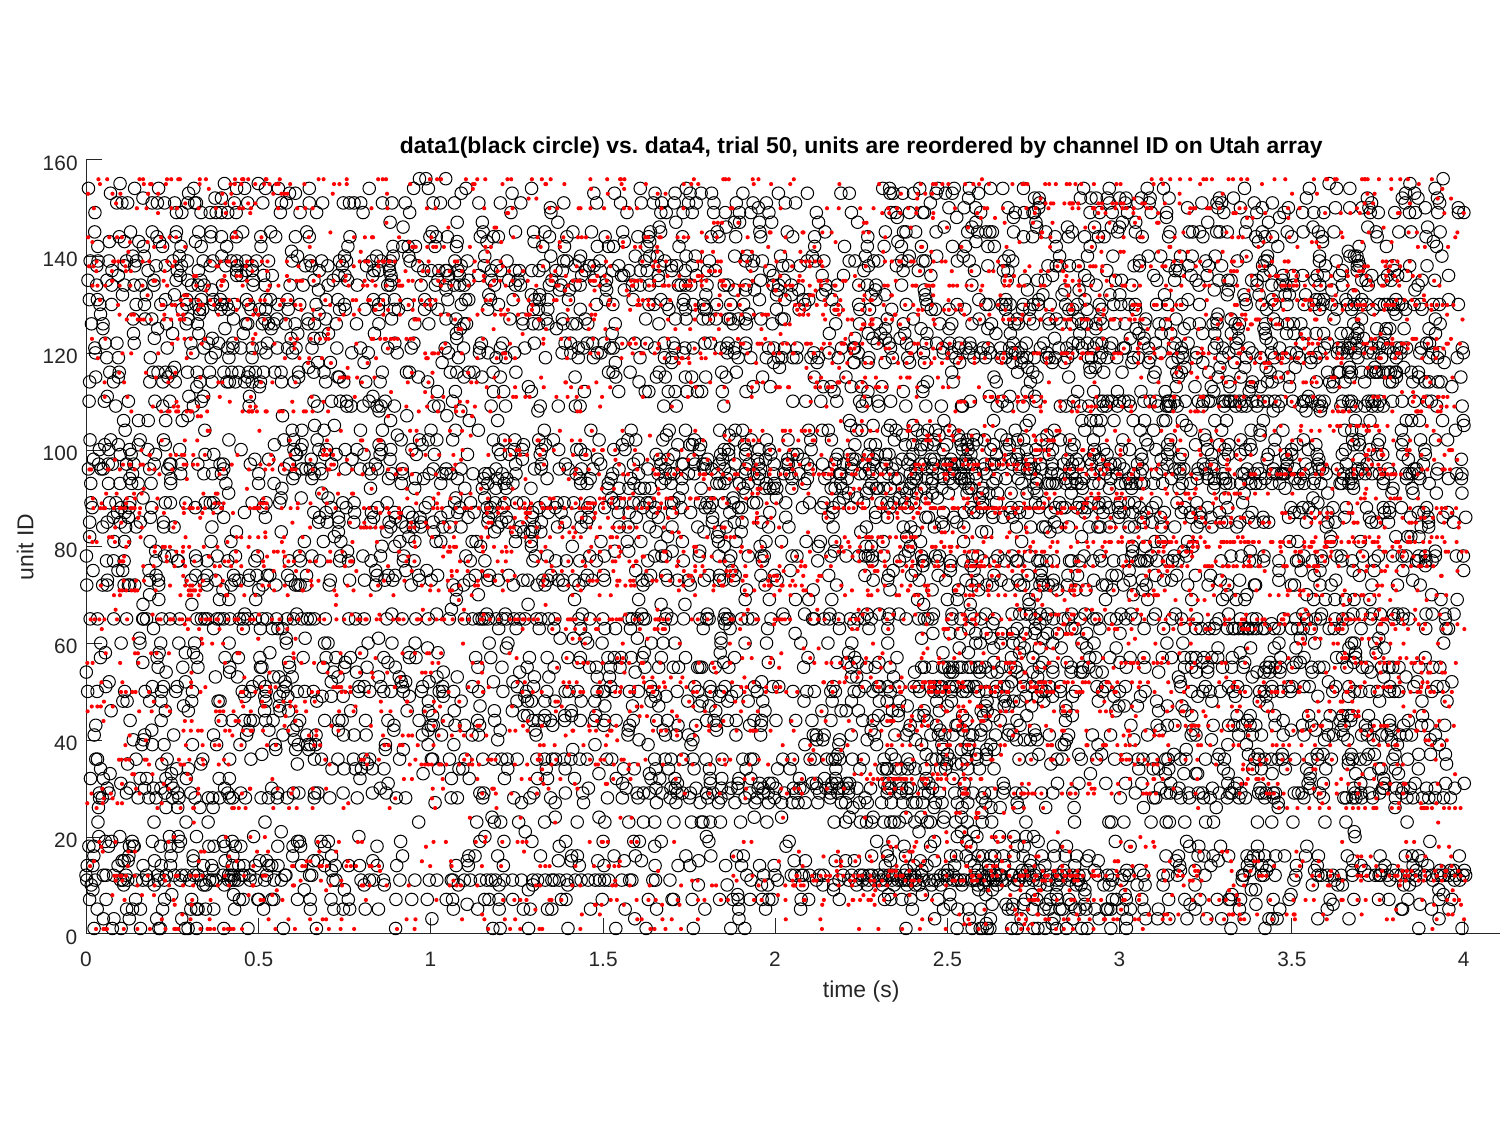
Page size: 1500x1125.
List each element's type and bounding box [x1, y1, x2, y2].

picture [0, 88, 1500, 1037]
